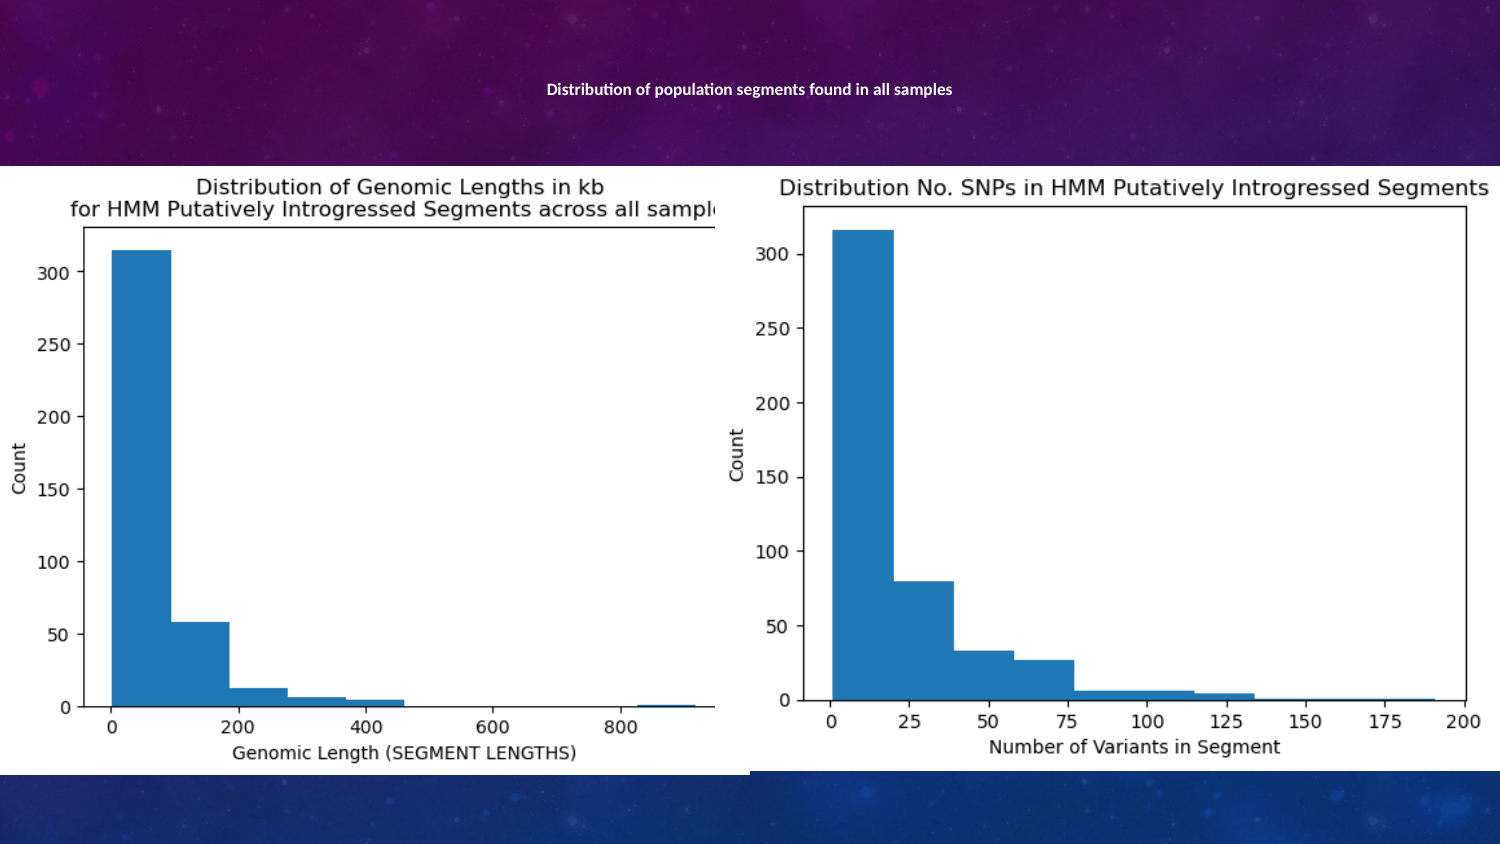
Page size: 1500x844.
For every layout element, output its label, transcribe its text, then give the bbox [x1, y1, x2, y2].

title Distribution of population segments found in all samples [51, 72, 1449, 165]
picture [0, 0, 1500, 844]
